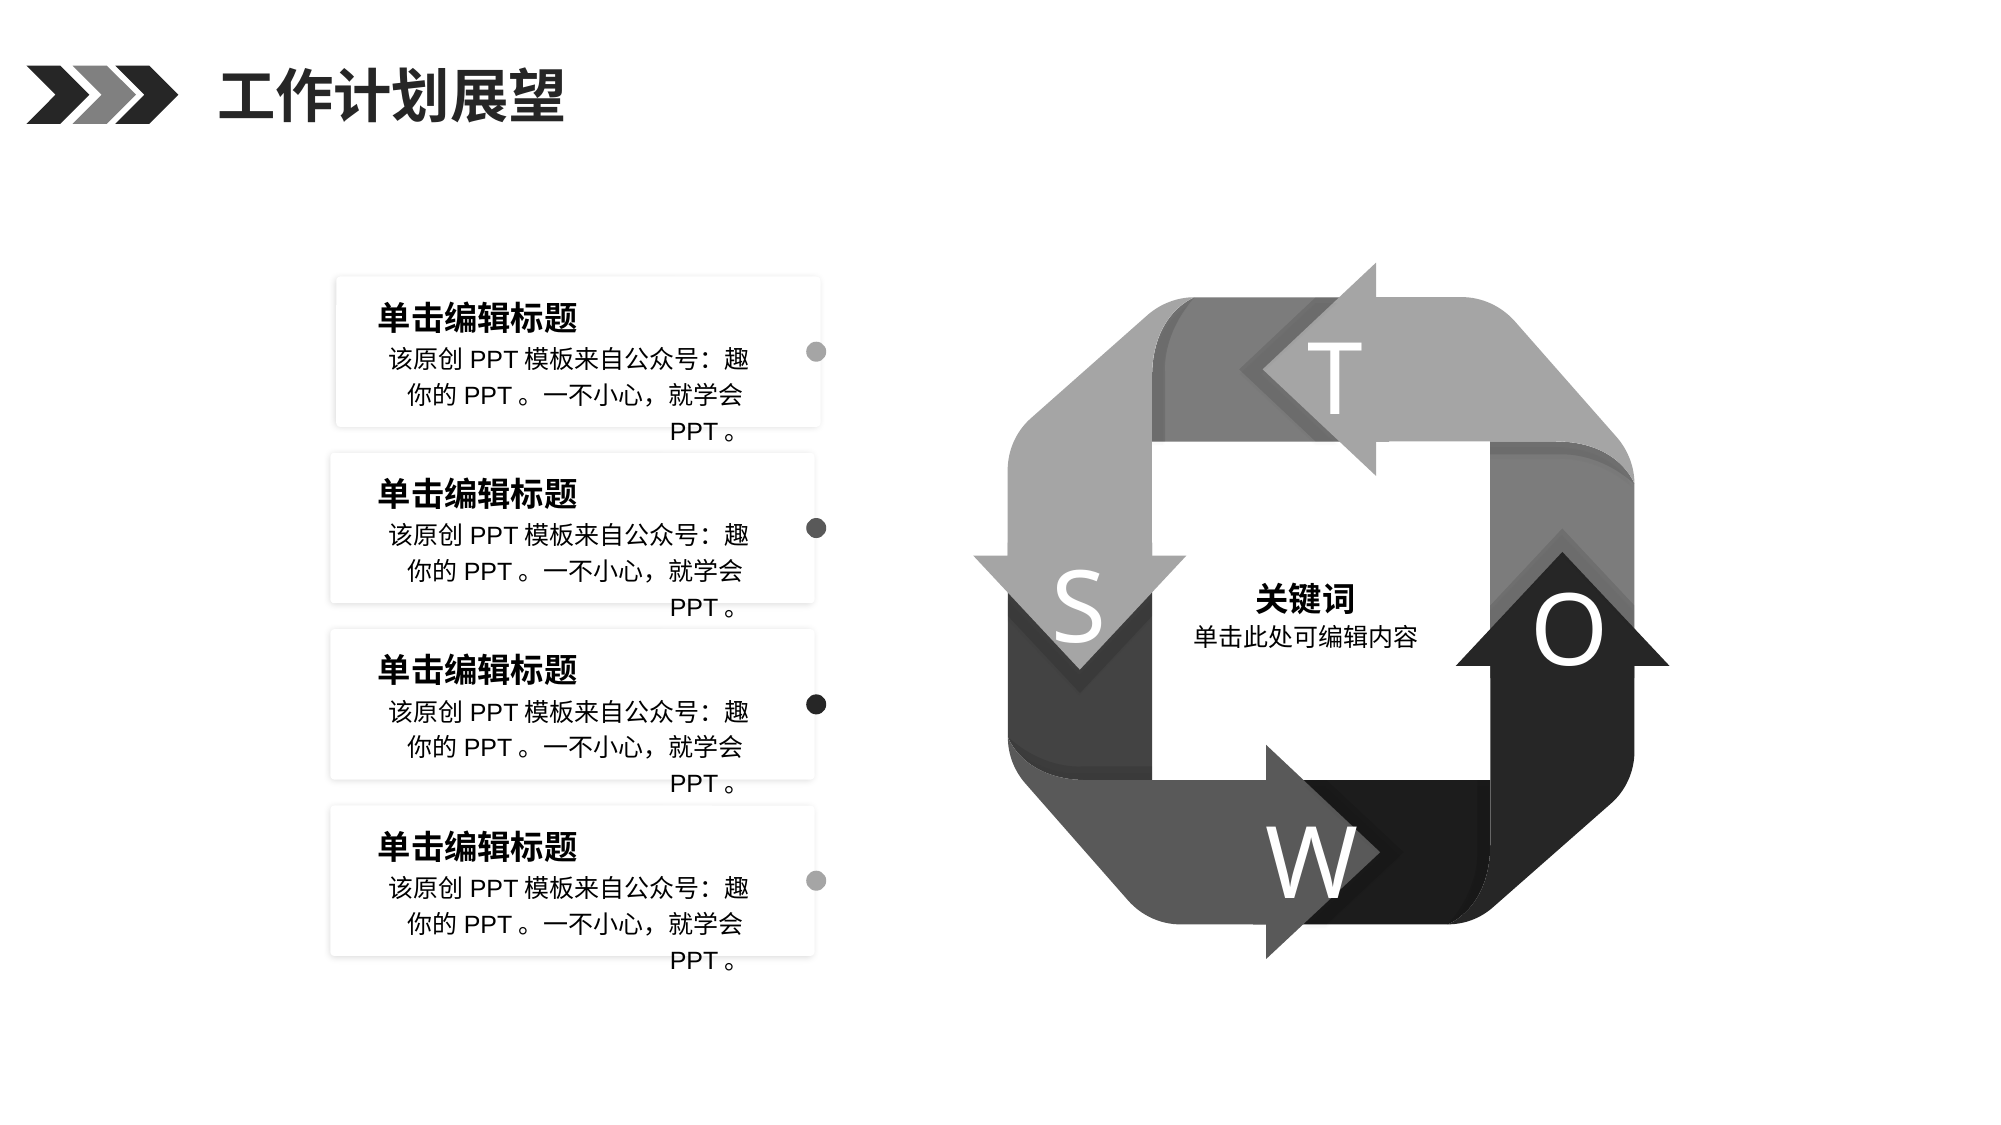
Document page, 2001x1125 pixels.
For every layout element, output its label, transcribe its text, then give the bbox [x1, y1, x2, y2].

text_box 单击编辑标题 [377, 288, 591, 337]
text_box [805, 517, 827, 539]
text_box 该原创PPT模板来自公众号：趣你的PPT。一不小心，就学会PPT。 [366, 513, 750, 622]
text_box [329, 804, 816, 957]
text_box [973, 262, 1670, 959]
text_box [329, 451, 816, 605]
text_box [805, 870, 827, 892]
text_box [335, 275, 822, 428]
text_box 单击编辑标题 [377, 817, 591, 866]
text_box 单击编辑标题 [377, 465, 591, 513]
text_box [805, 341, 827, 363]
text_box 单击编辑标题 [377, 641, 591, 690]
text_box [329, 628, 816, 781]
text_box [1193, 569, 1450, 652]
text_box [26, 51, 584, 138]
text_box [805, 693, 827, 715]
text_box 该原创PPT模板来自公众号：趣你的PPT。一不小心，就学会PPT。 [366, 866, 750, 975]
text_box 该原创PPT模板来自公众号：趣你的PPT。一不小心，就学会PPT。 [366, 690, 750, 798]
text_box 该原创PPT模板来自公众号：趣你的PPT。一不小心，就学会PPT。 [366, 337, 750, 445]
